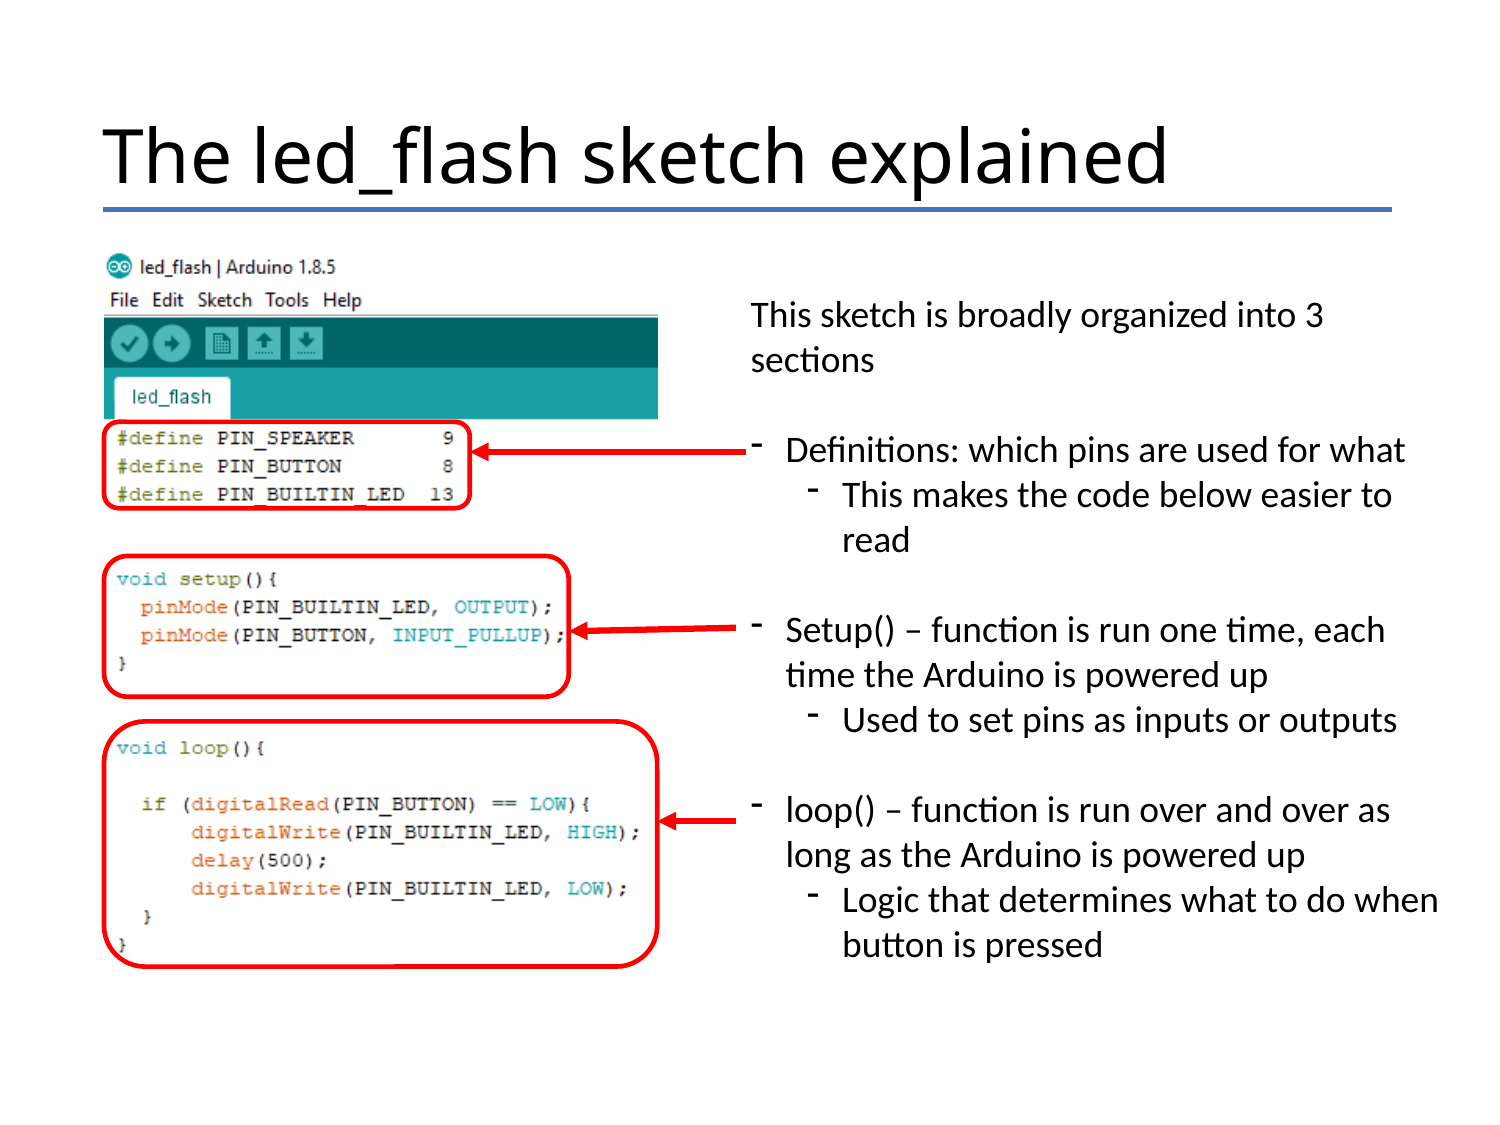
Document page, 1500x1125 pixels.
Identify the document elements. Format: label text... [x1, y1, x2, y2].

title The led_flash sketch explained [87, 110, 1405, 209]
picture [103, 249, 658, 959]
text_box [119, 959, 642, 968]
text_box This sketch is broadly organized into 3 sections Definitions: which pins are used for what This makes the code below easier to read Setup() – function is run one time, each time the Arduino is powered up Used to set pins as inputs or outputs loop() – function is run over and over as long as the Arduino is powered up Logic that determines what to do when button is pressed [735, 282, 1464, 973]
